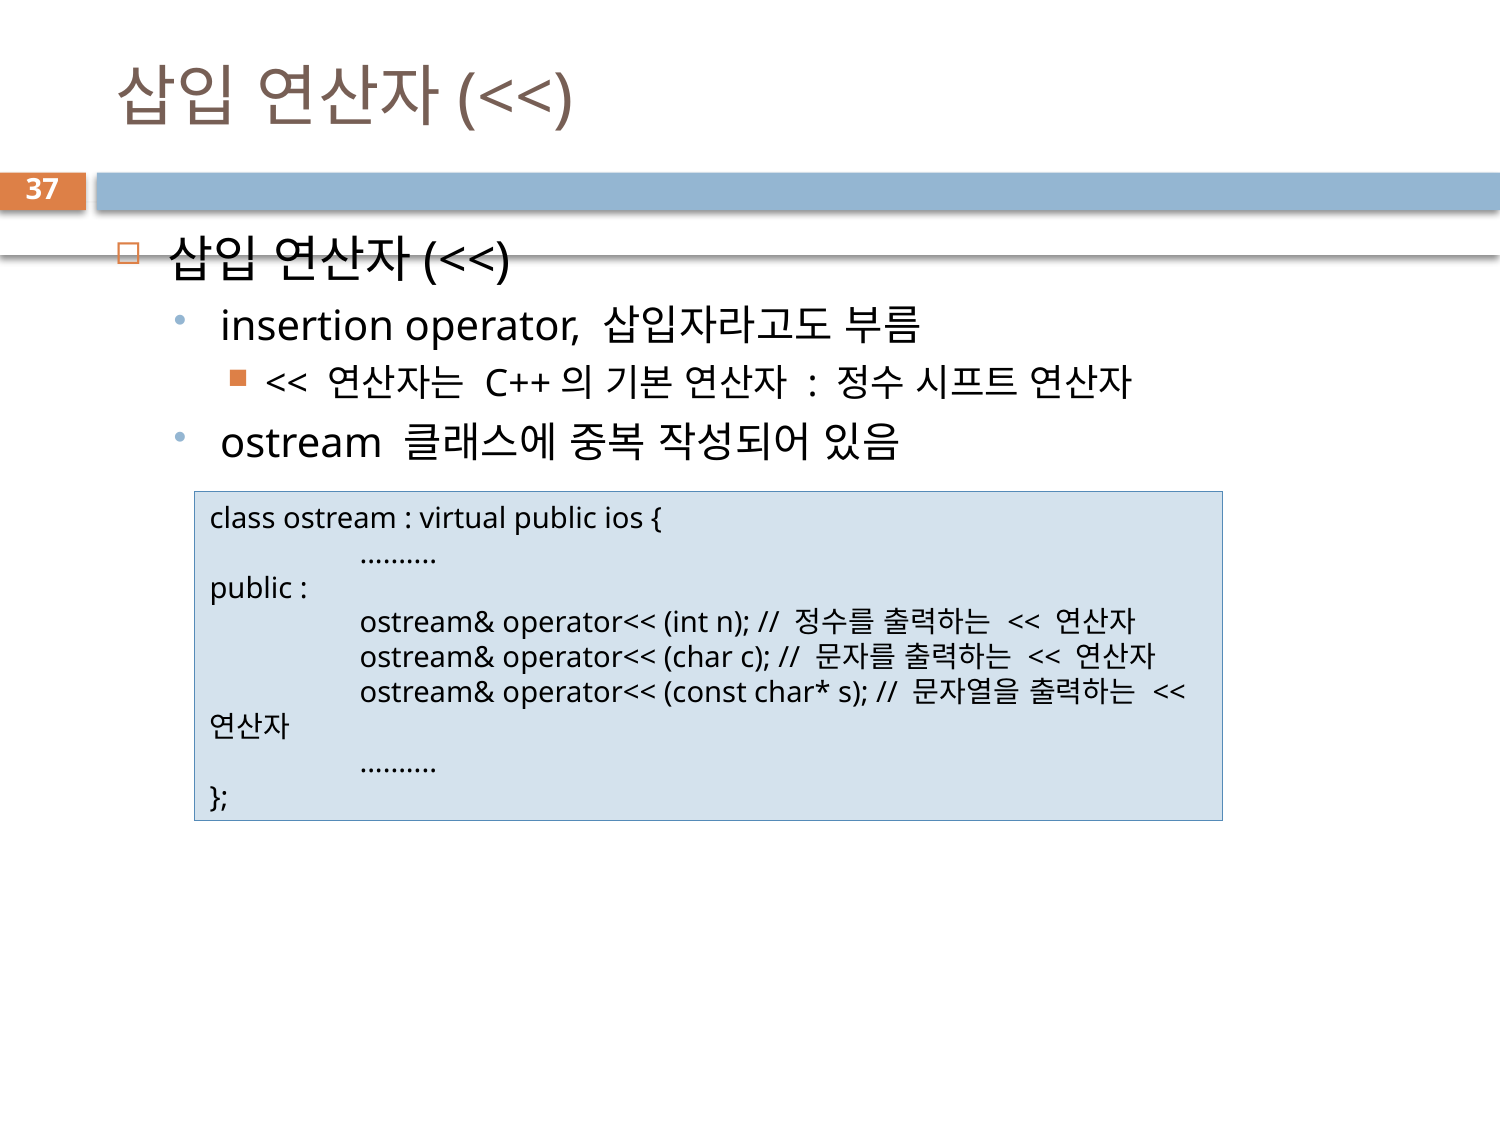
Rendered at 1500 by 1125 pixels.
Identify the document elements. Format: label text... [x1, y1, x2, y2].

list 삽입 연산자(<<) insertion operator, 삽입자라고도 부름 << 연산자는 C++의 기본 연산자 : 정수 시프트 연산자 ostream 클래스에 중복 작성되어 있음 [100, 219, 1438, 1047]
text_box class ostream : virtual public ios { .......... public : ostream& operator<< (int n); // 정수를 출력하는 << 연산자 ostream& operator<< (char c); // 문자를 출력하는 << 연산자 ostream& operator<< (const char* s); // 문자열을 출력하는 << 연산자 .......... }; [194, 491, 1223, 821]
slide_number 37 [0, 170, 87, 211]
title 삽입 연산자(<<) [100, 37, 1438, 149]
